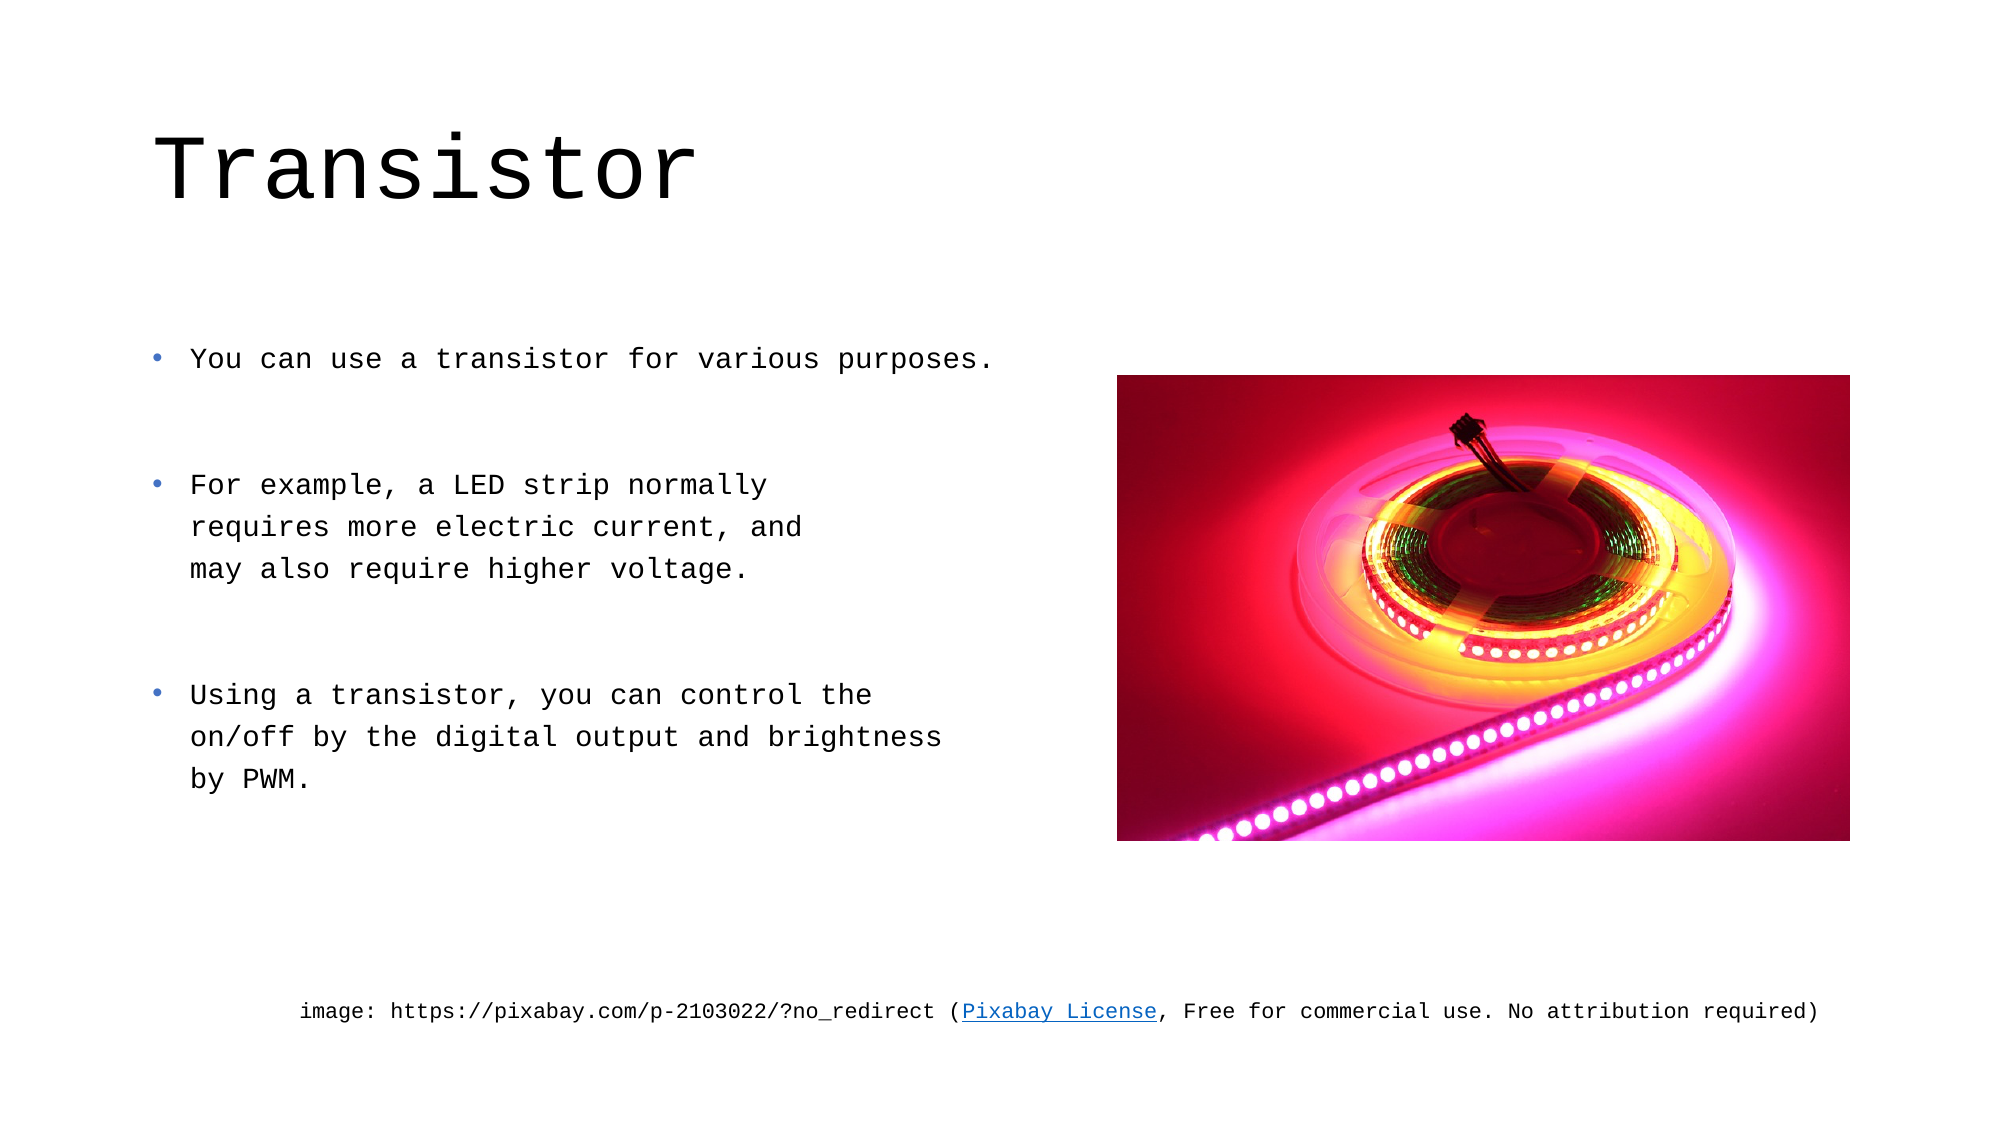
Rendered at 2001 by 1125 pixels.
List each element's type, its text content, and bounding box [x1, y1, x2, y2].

text_box image: https://pixabay.com/p-2103022/?no_redirect (Pixabay License, Free for commercial use. No attribution required) [284, 989, 1863, 1031]
picture [1117, 375, 1850, 841]
title Transistor [137, 59, 1863, 278]
text_box You can use a transistor for various purposes. For example, a LED strip normally requires more electric current, and may also require higher voltage. Using a transistor, you can control the on/off by the digital output and brightness by PWM. [137, 325, 1118, 892]
